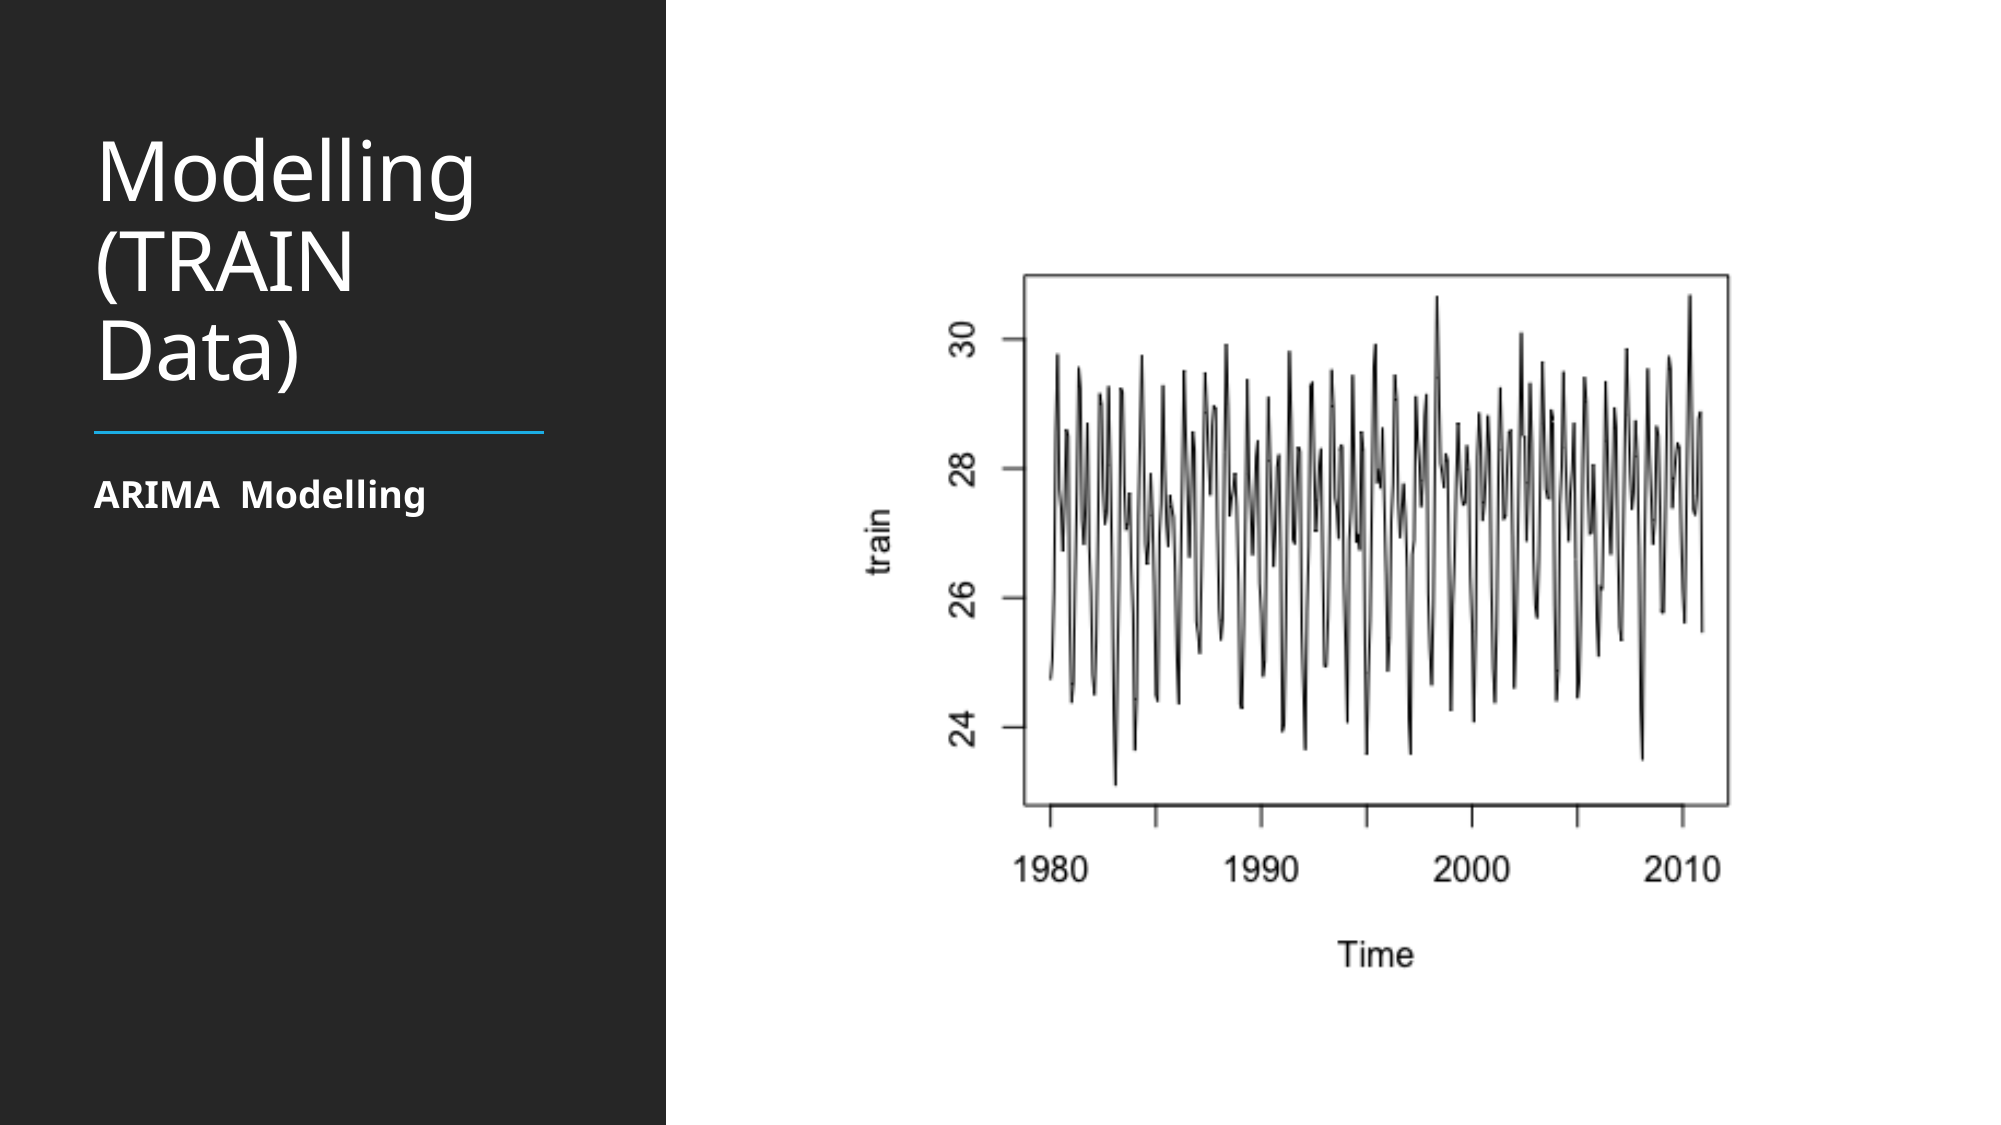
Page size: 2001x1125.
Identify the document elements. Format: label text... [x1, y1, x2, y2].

title Modelling (TRAIN Data) [80, 84, 587, 407]
picture [853, 104, 1818, 1021]
text_box [0, 0, 667, 1125]
text_box [667, 0, 2000, 1125]
list ARIMA Modelling [93, 459, 587, 983]
